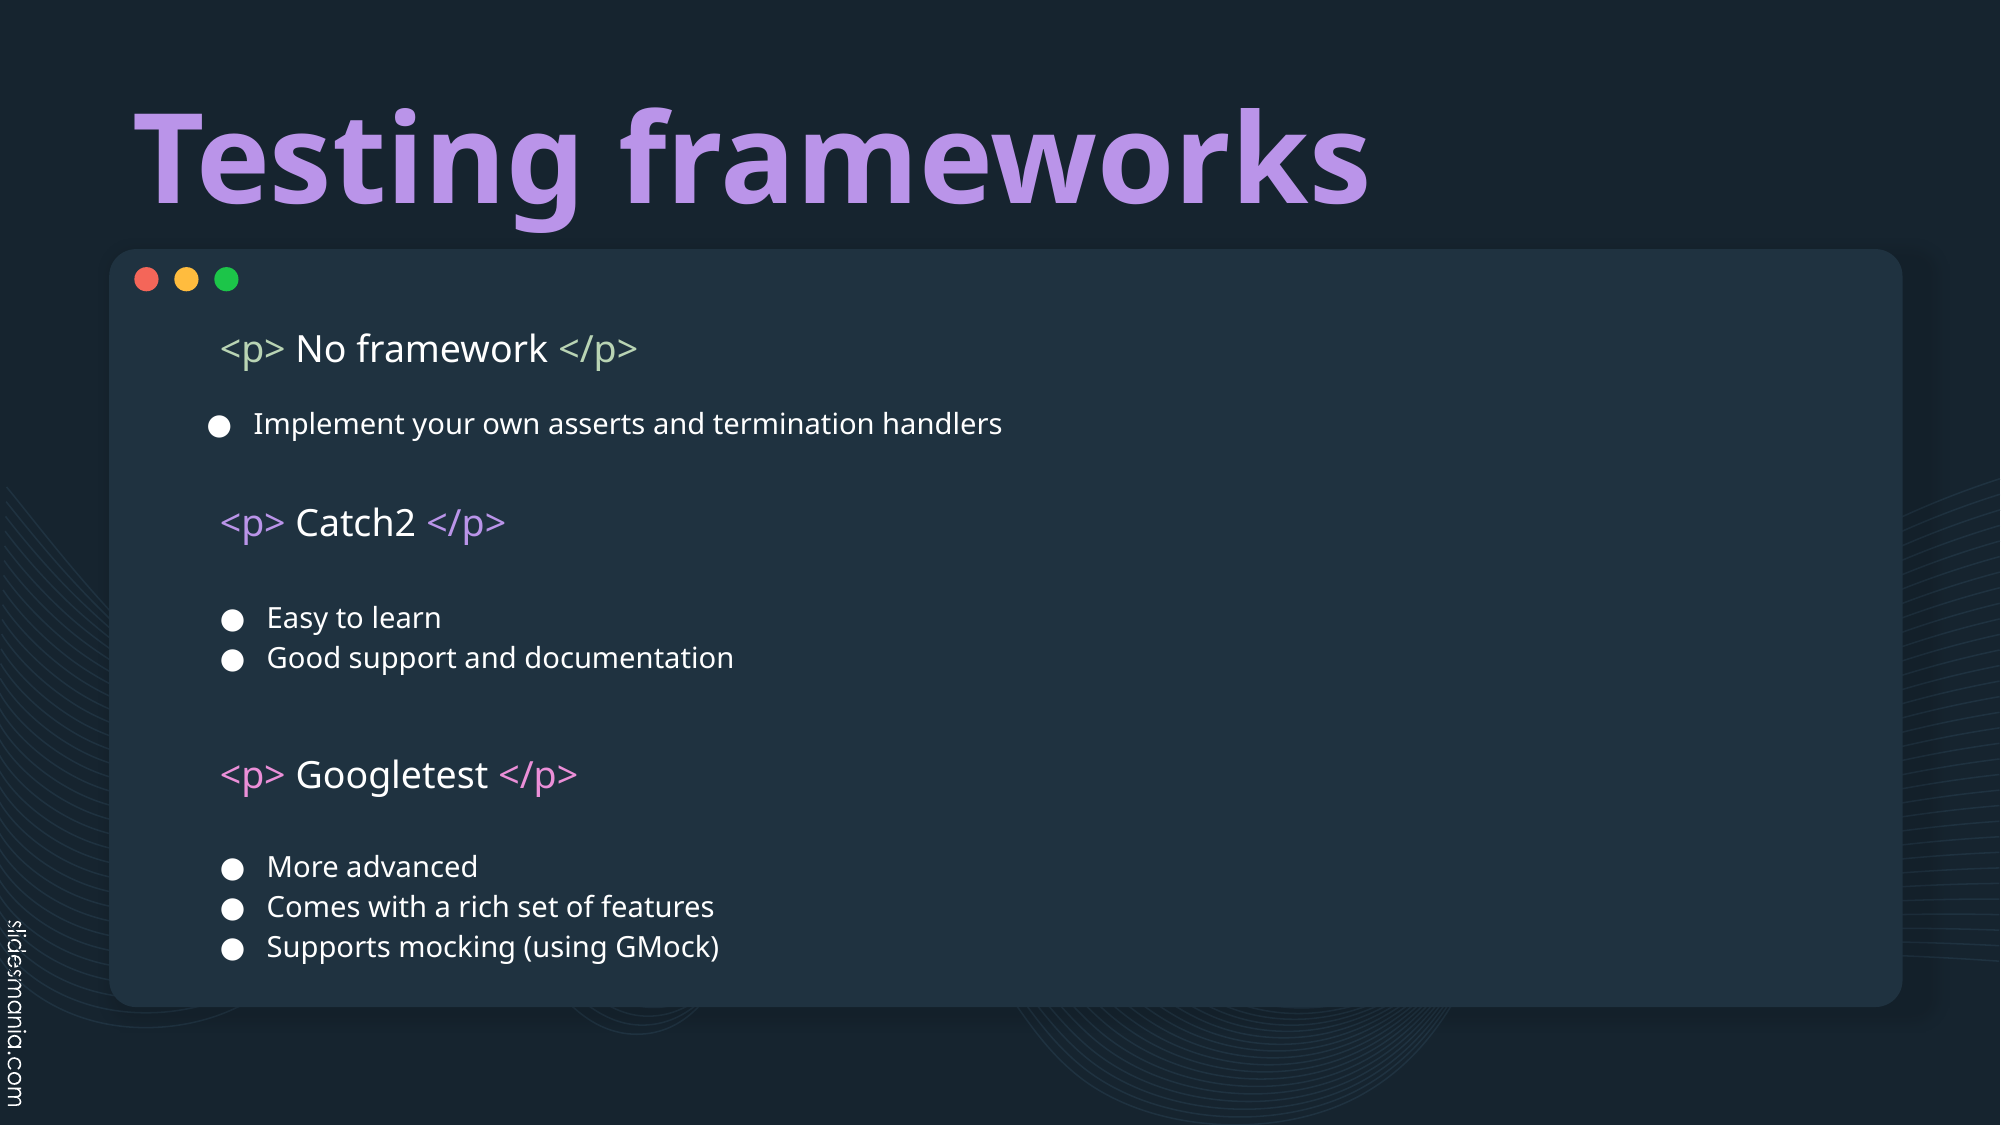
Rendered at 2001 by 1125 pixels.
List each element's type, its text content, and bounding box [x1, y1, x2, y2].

list More advanced Comes with a rich set of features Supports mocking (using GMock) [199, 823, 1801, 975]
title Testing frameworks [112, 58, 1713, 185]
subtitle <p> No framework </p> [199, 298, 1800, 398]
subtitle <p> Googletest </p> [199, 724, 1800, 825]
list Easy to learn Good support and documentation [199, 574, 1800, 724]
list Implement your own asserts and termination handlers [186, 380, 1787, 468]
subtitle <p> Catch2 </p> [199, 471, 1800, 572]
